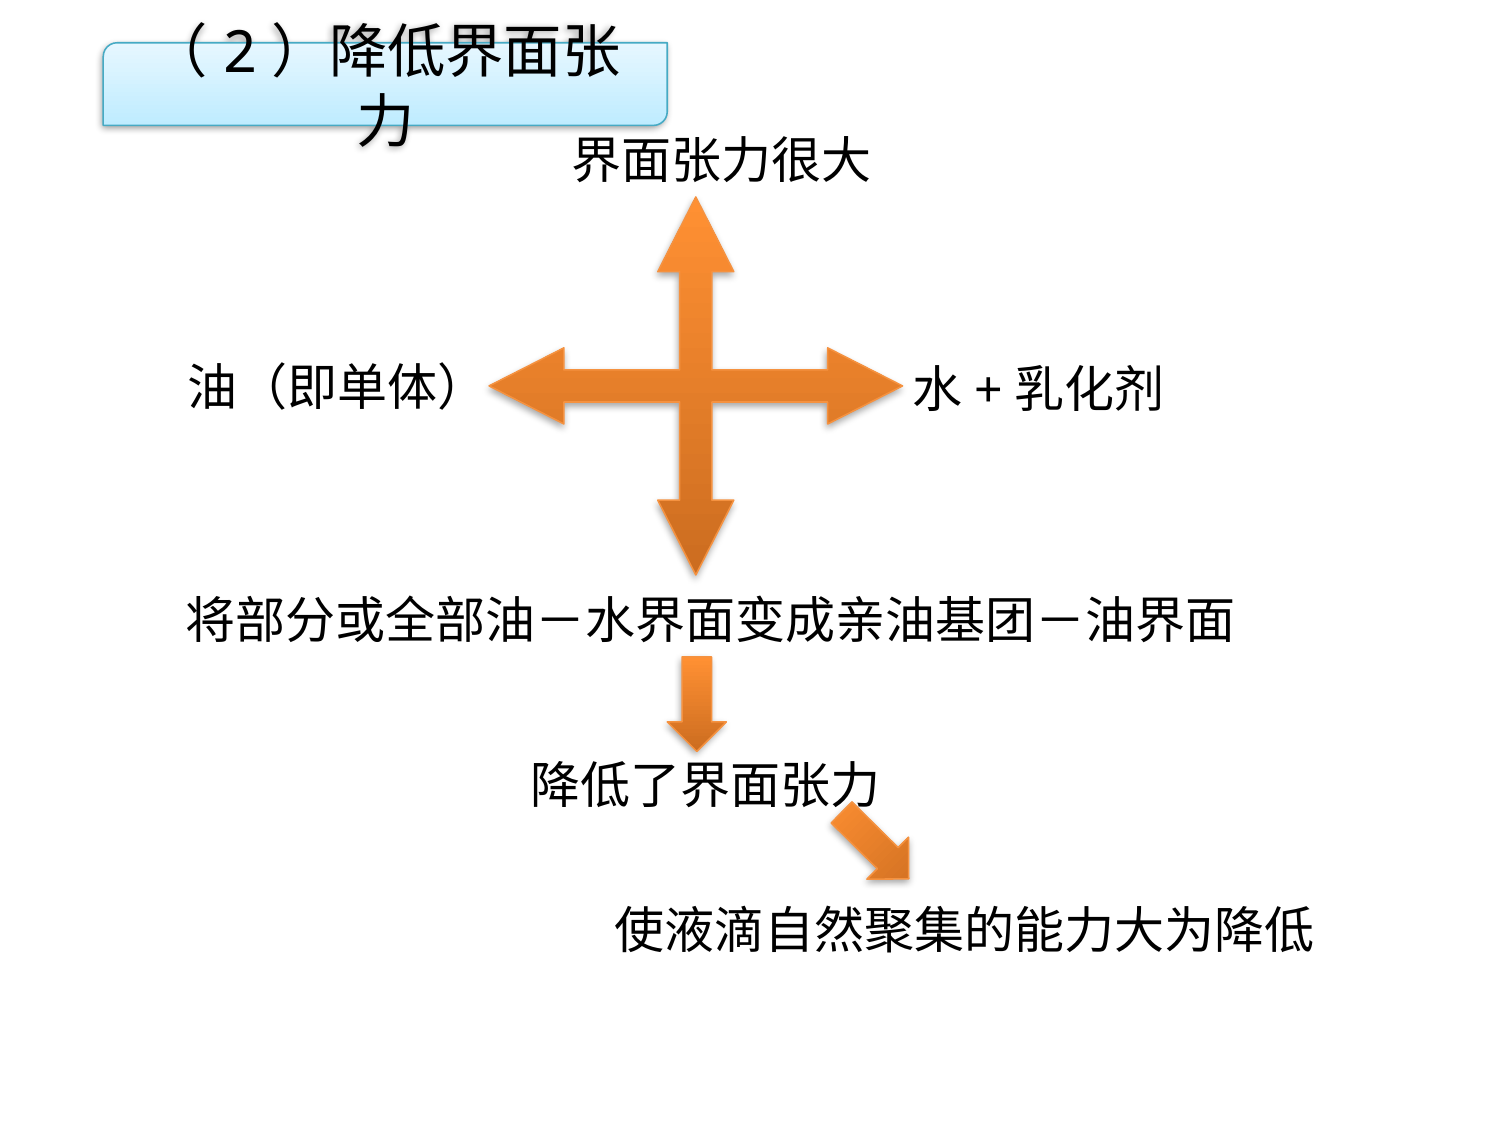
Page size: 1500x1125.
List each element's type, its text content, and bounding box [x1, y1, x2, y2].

text_box 使液滴自然聚集的能力大为降低 [600, 890, 1330, 966]
text_box 降低了界面张力 [515, 746, 896, 822]
text_box 将部分或全部油－水界面变成亲油基团－油界面 [171, 581, 1306, 656]
text_box 油（即单体） [172, 348, 503, 423]
text_box [666, 656, 728, 746]
text_box （2）降低界面张力 [102, 41, 669, 127]
text_box [830, 801, 910, 880]
text_box 界面张力很大 [556, 121, 887, 196]
text_box 水+乳化剂 [897, 350, 1180, 425]
text_box [503, 196, 897, 576]
